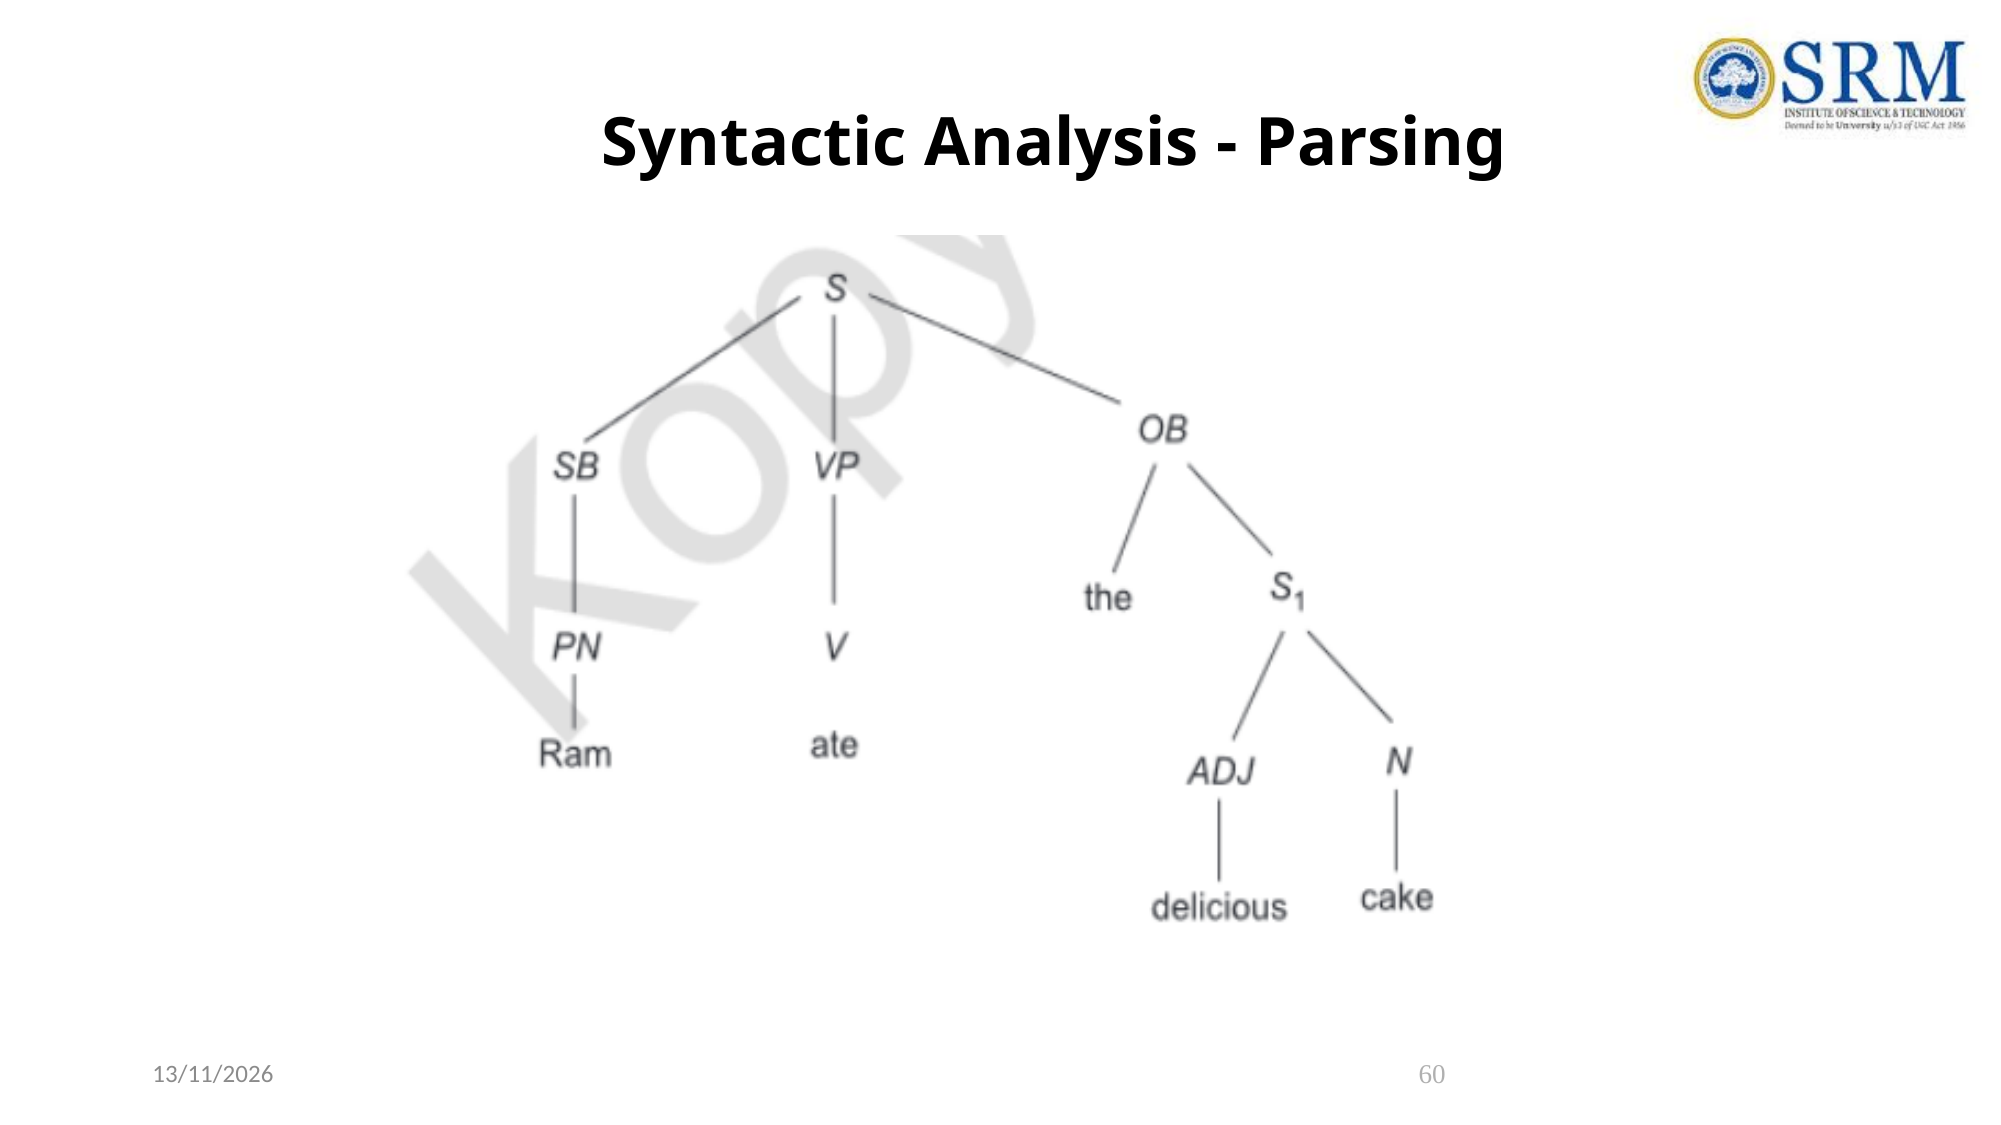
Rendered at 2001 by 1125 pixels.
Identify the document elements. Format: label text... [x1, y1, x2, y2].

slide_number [137, 1042, 588, 1103]
picture [1673, 15, 2000, 149]
slide_number 60 [1412, 746, 1863, 1125]
title Syntactic Analysis - Parsing [192, 42, 1918, 233]
picture [331, 235, 1752, 965]
